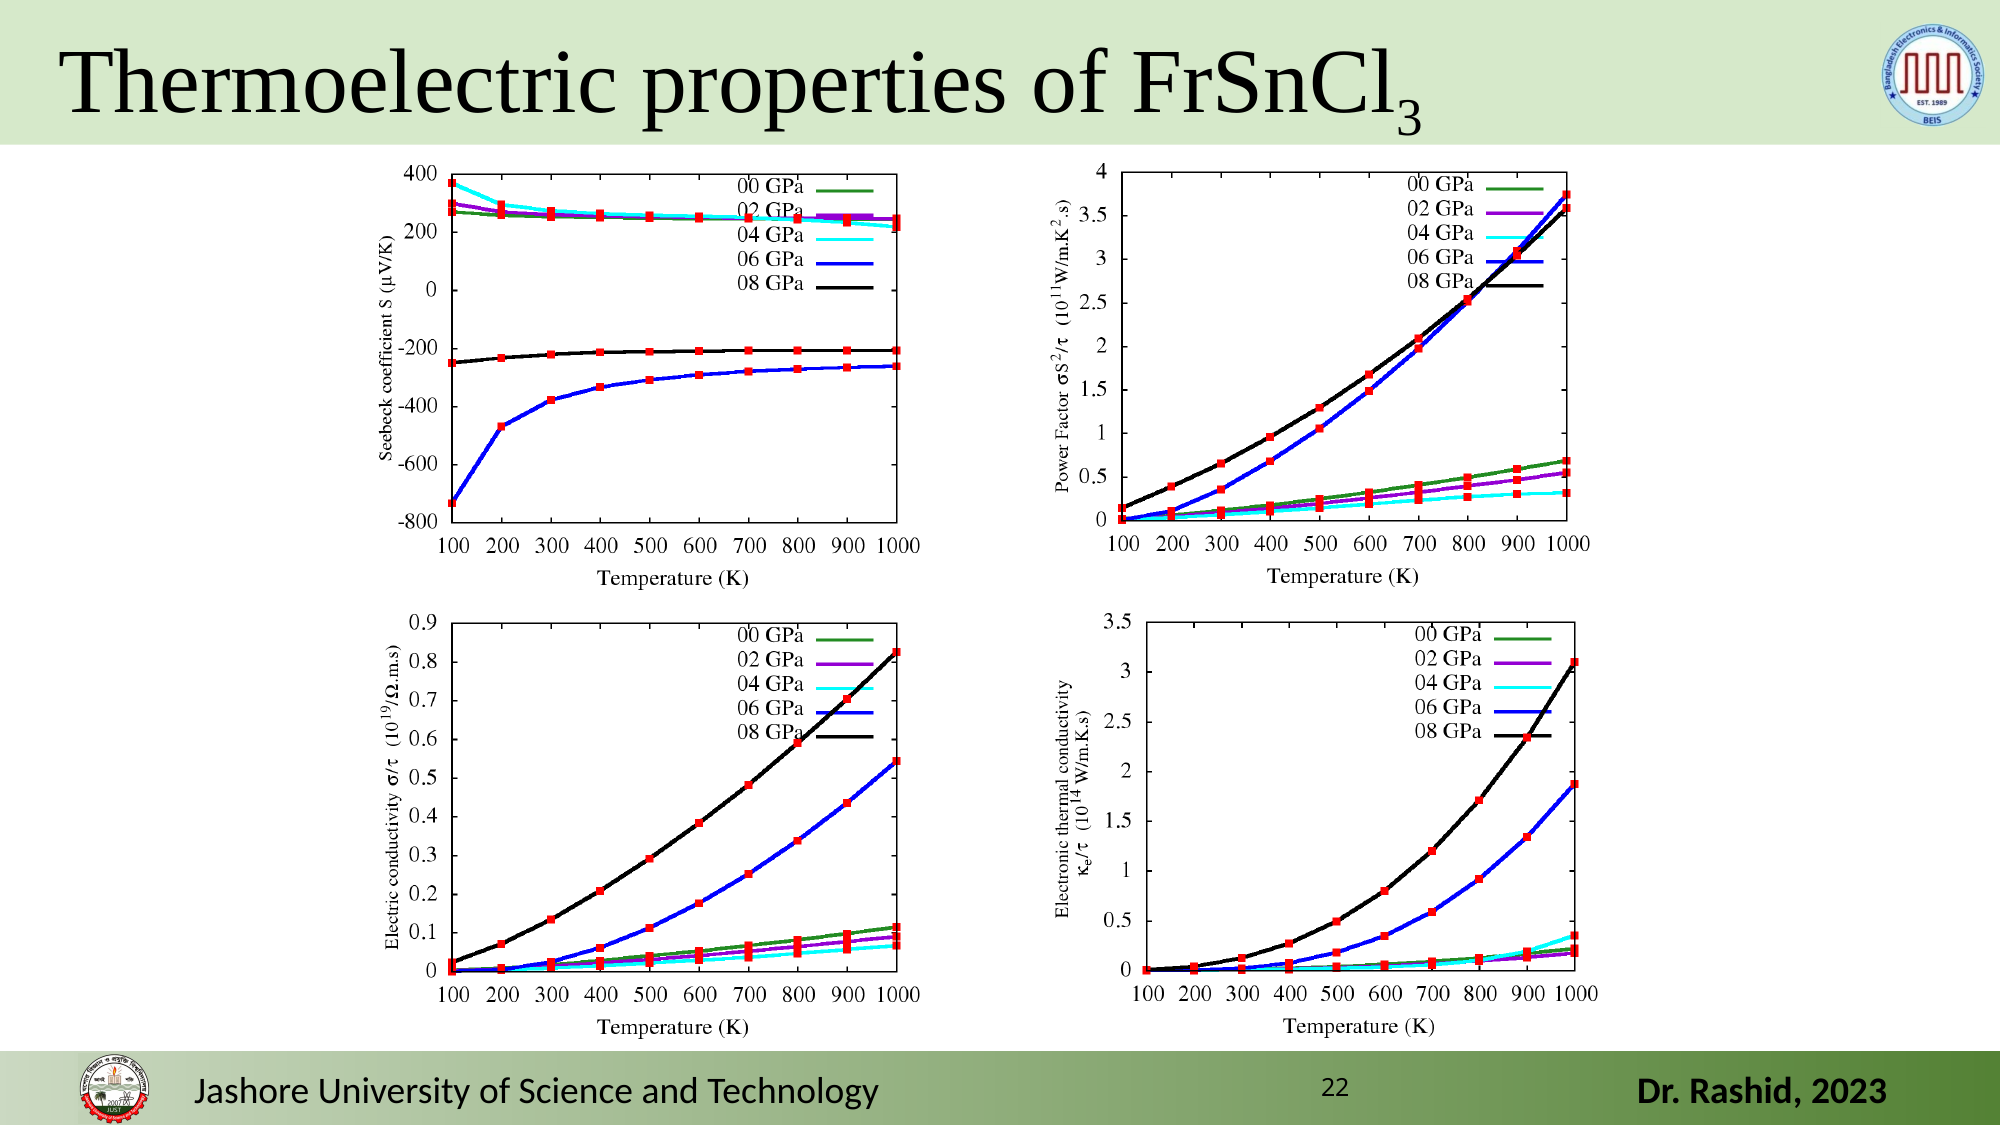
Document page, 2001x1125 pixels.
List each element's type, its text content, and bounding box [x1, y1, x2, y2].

picture [78, 1053, 150, 1124]
slide_number 22 [1281, 1058, 1365, 1119]
picture [371, 149, 934, 1049]
text_box Thermoelectric properties of FrSnCl3 [43, 13, 1462, 154]
picture [1041, 147, 1612, 1048]
